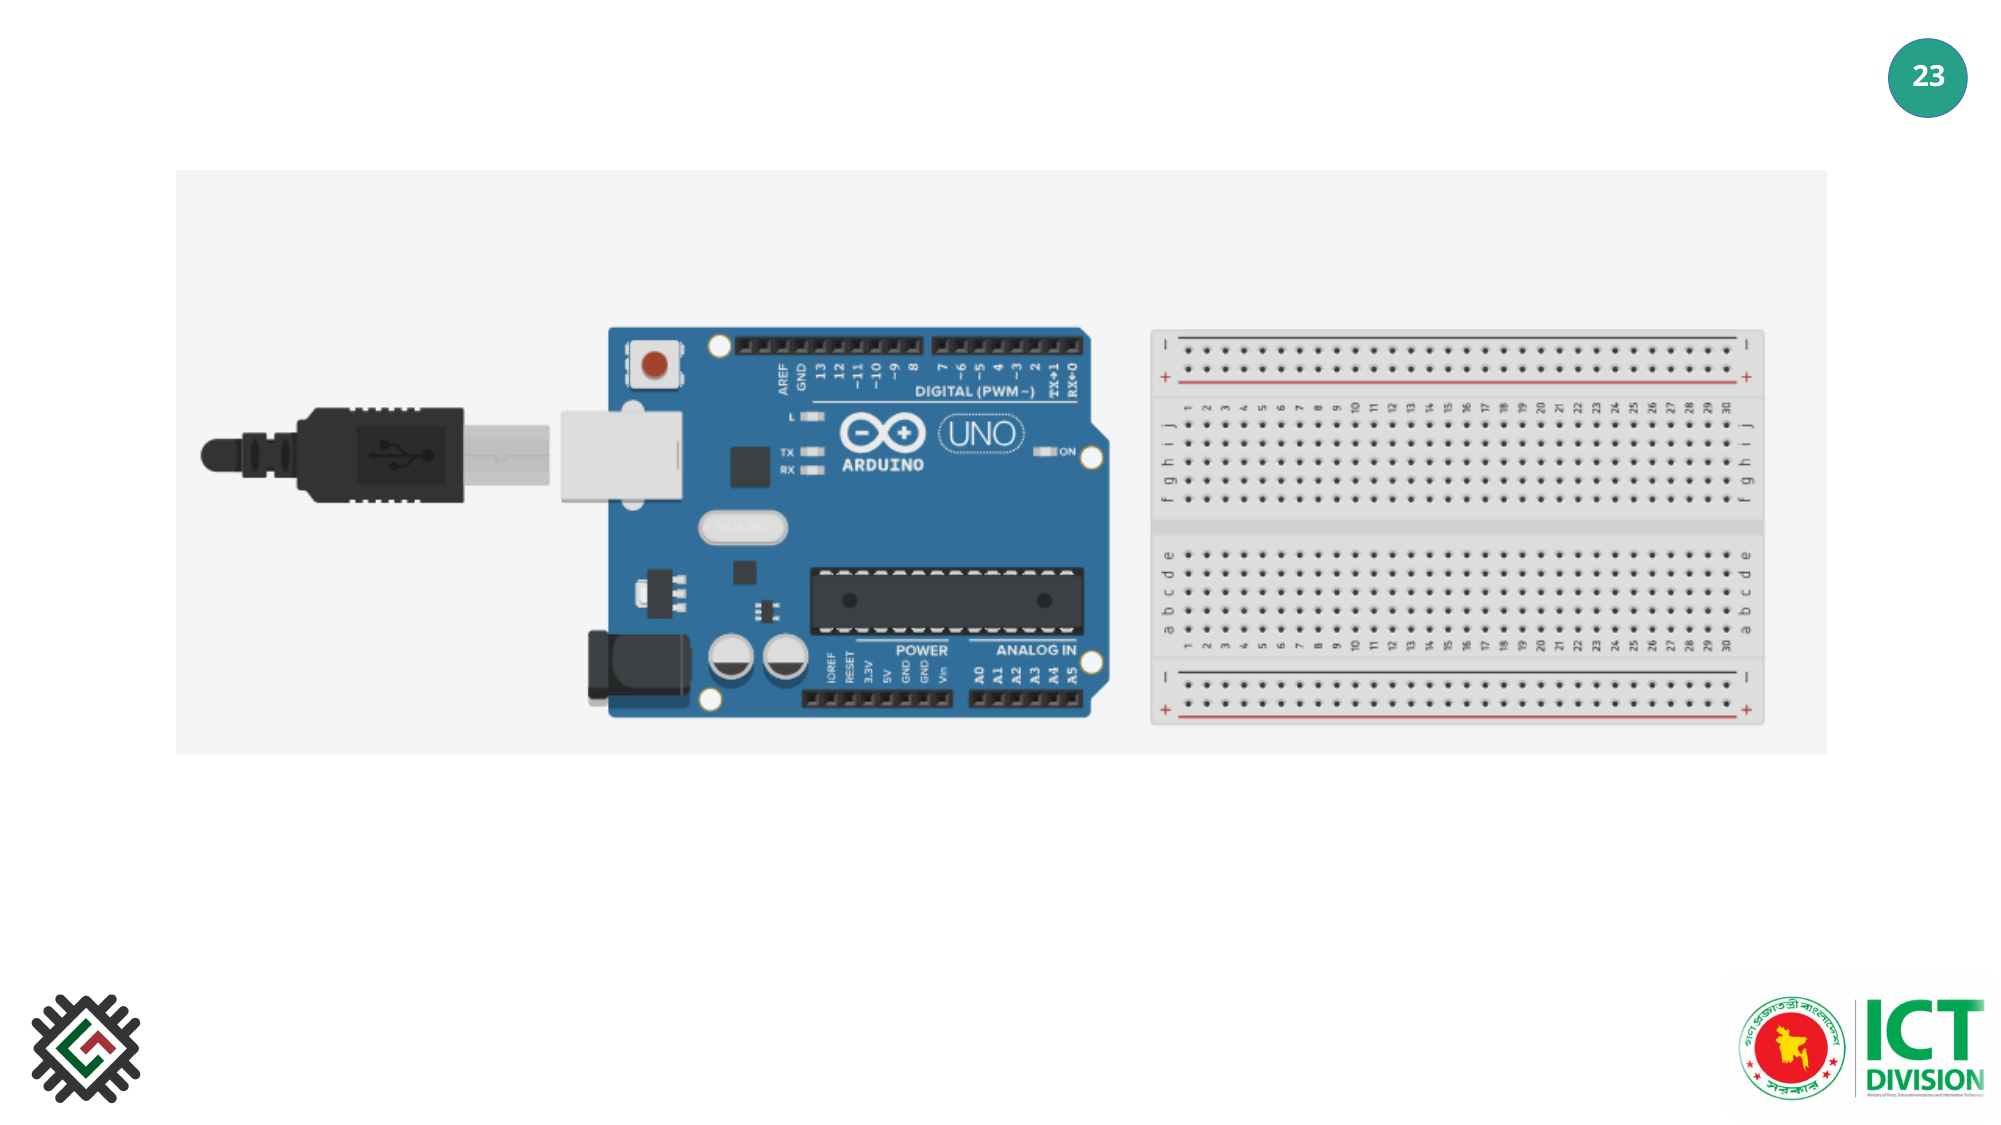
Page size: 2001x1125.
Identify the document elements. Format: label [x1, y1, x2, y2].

picture [176, 170, 1827, 755]
picture [23, 985, 150, 1109]
picture [1753, 999, 1971, 1095]
